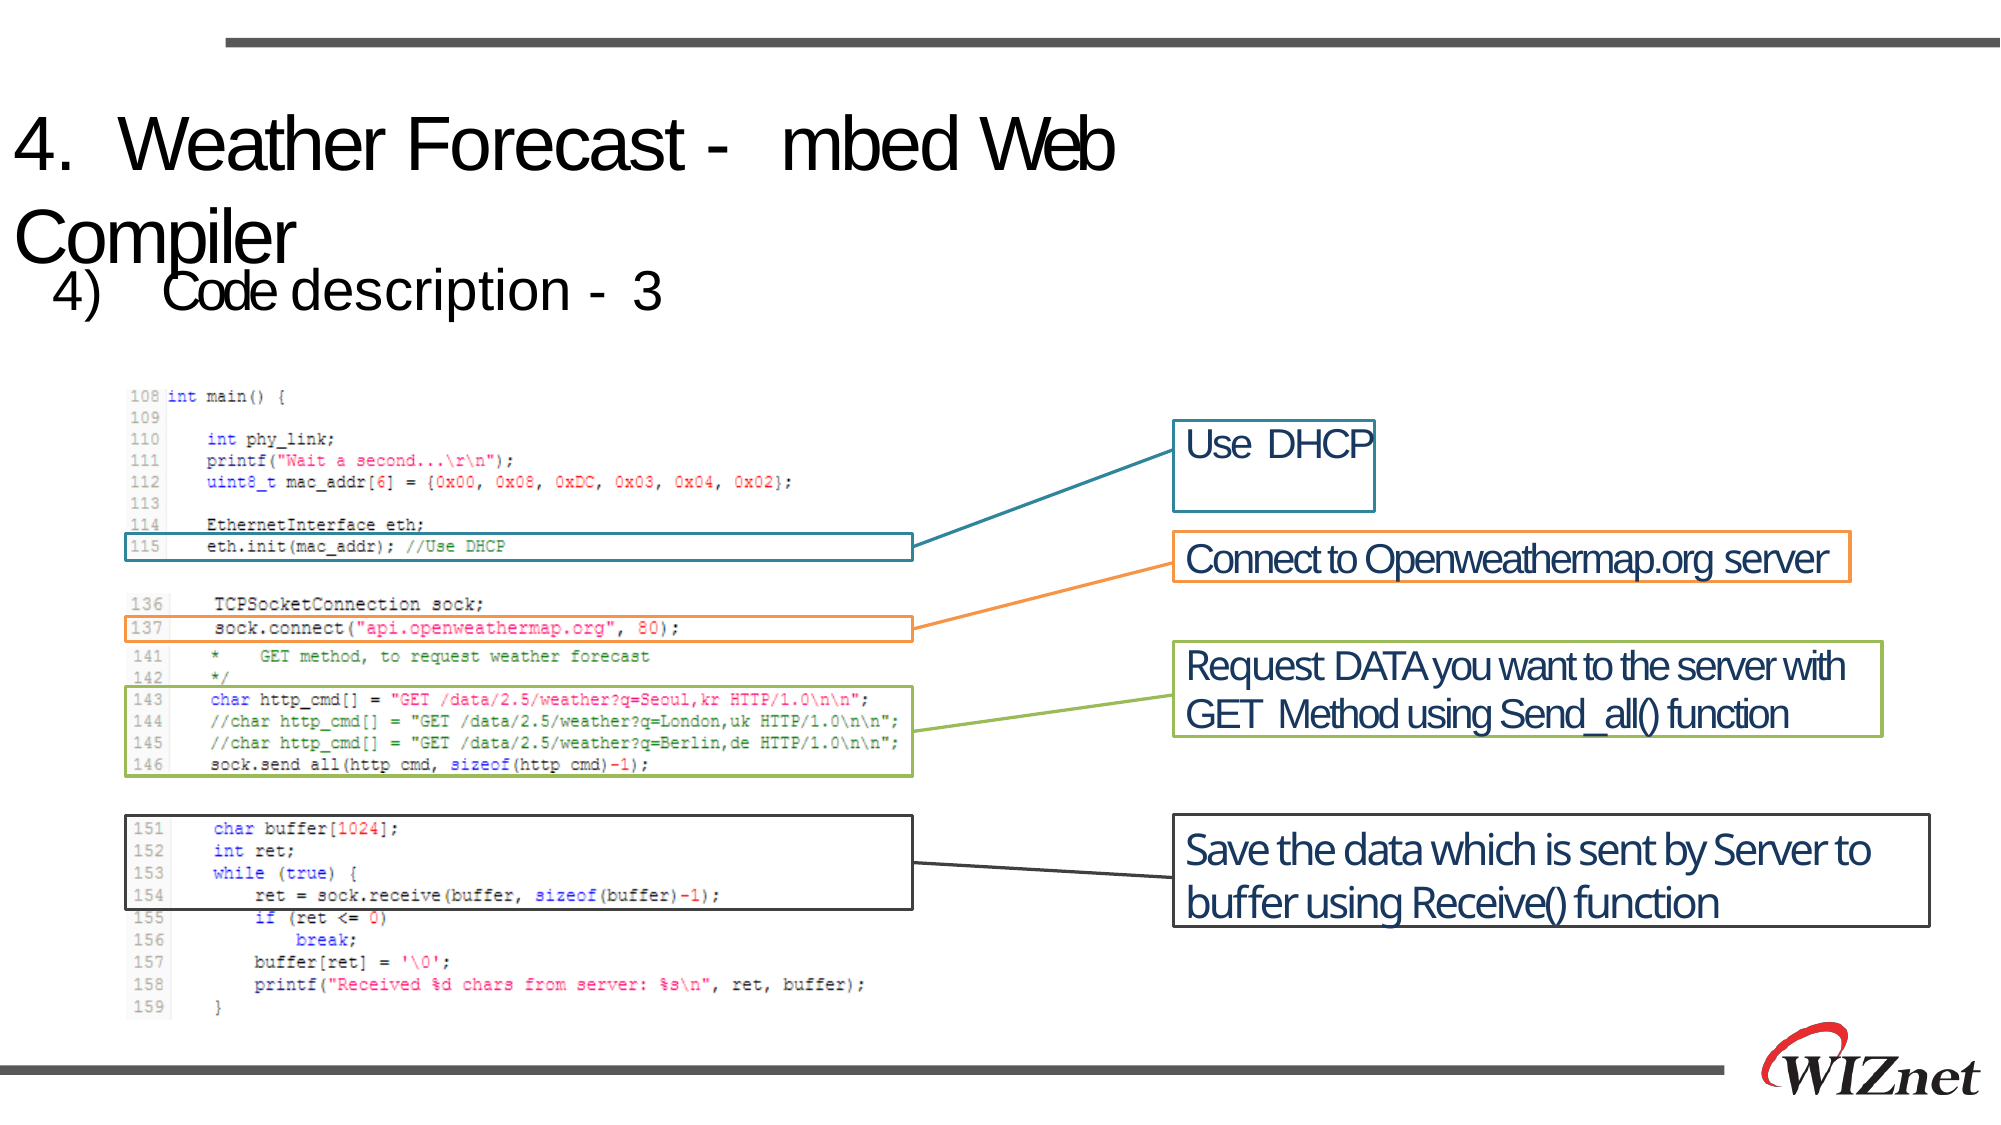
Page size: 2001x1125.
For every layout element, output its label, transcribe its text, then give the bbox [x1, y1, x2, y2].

text_box [913, 611, 985, 642]
text_box [913, 818, 994, 867]
text_box [126, 389, 913, 533]
text_box Request DATA you want to the server with GET Method using Send_all() function [1173, 641, 1883, 737]
text_box [126, 593, 985, 628]
title 4. Weather Forecast - mbed Web Compiler [11, 93, 1396, 282]
text_box [126, 863, 994, 1020]
text_box [125, 616, 913, 642]
text_box Connect to Openweathermap.org server [1173, 531, 1850, 582]
text_box [125, 533, 913, 561]
text_box [125, 686, 913, 777]
text_box [125, 815, 913, 910]
text_box Use DHCP [1173, 420, 1375, 512]
text_box [126, 646, 963, 731]
text_box Save the data which is sent by Server to buffer using Receive() function [1173, 814, 1930, 927]
text_box [913, 725, 963, 773]
picture [1755, 1017, 1981, 1095]
text_box 4) Code description - 3 [50, 252, 725, 323]
